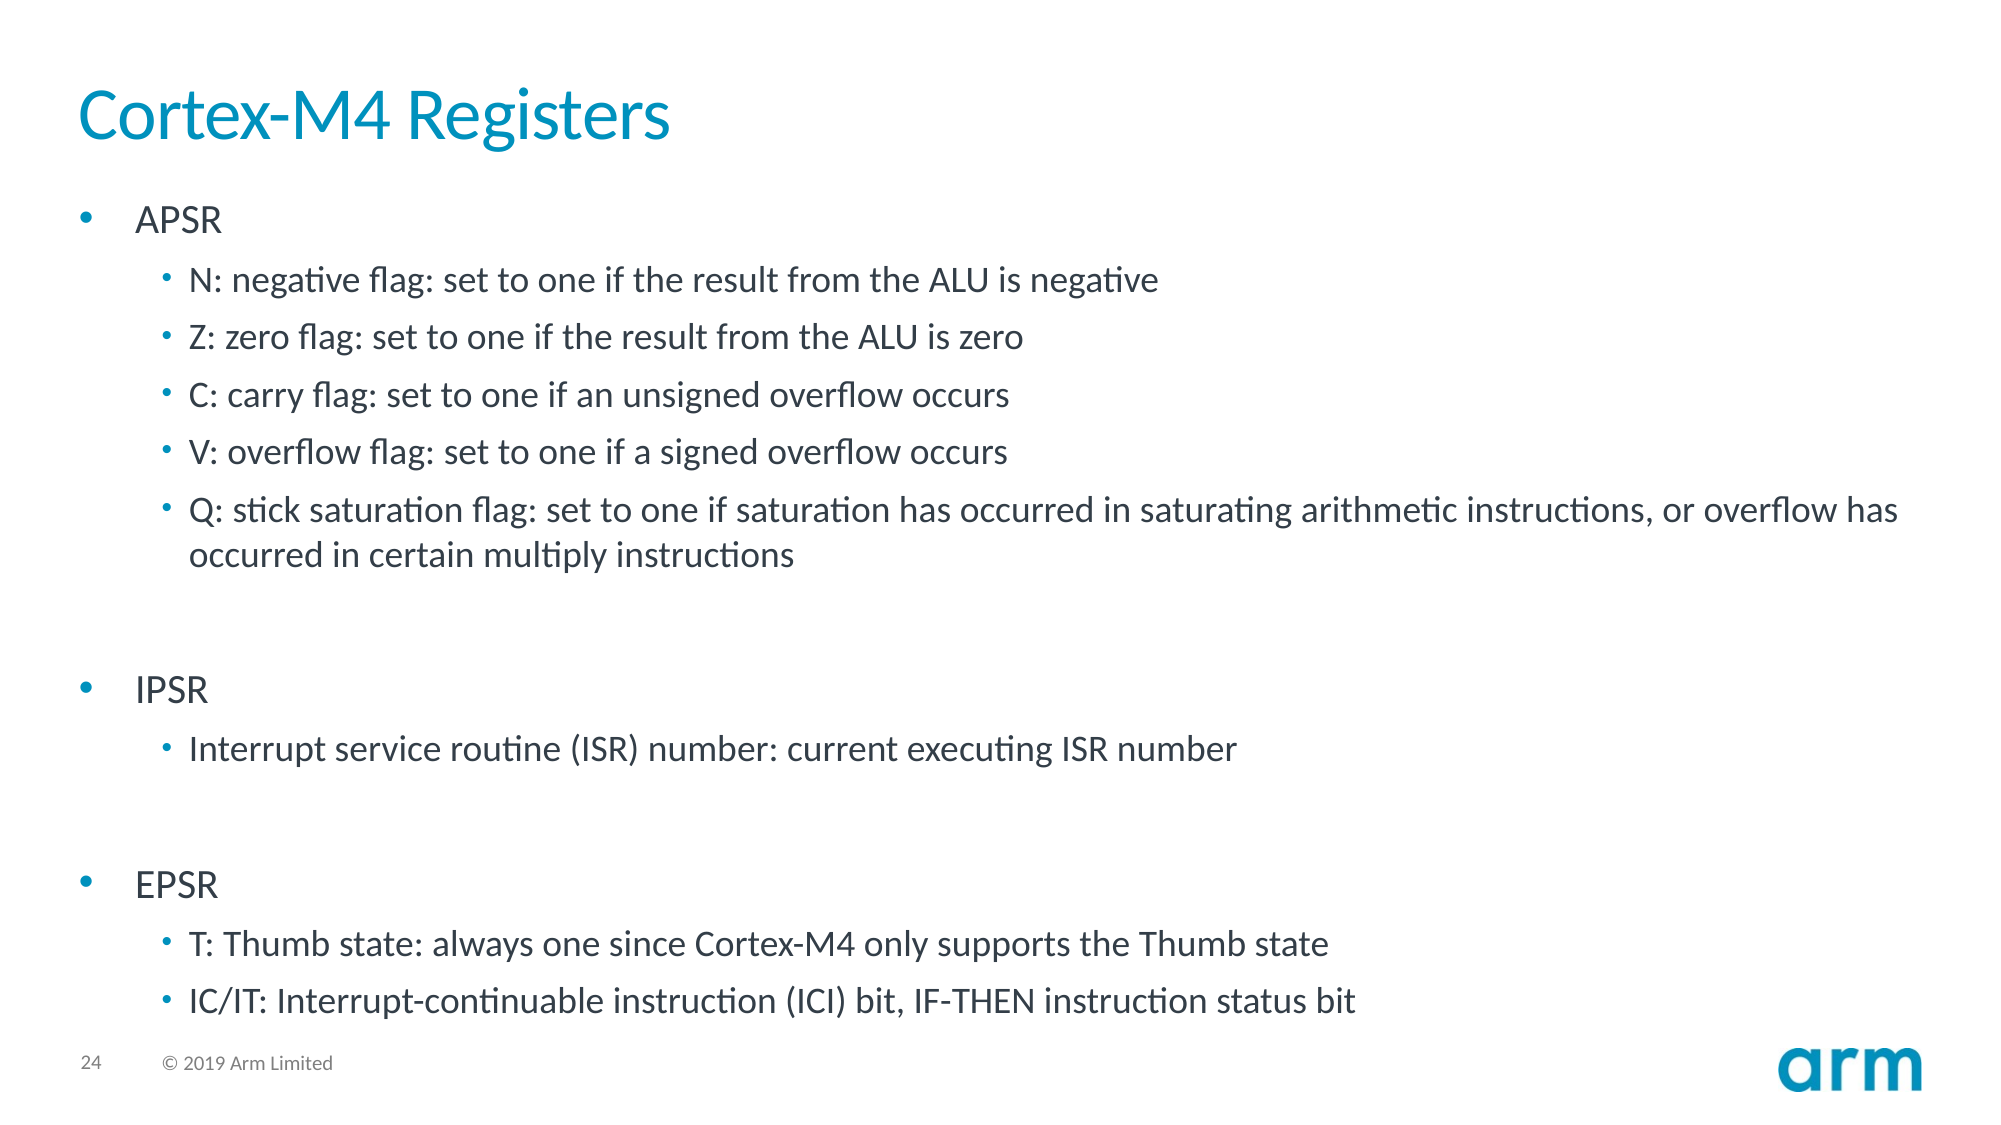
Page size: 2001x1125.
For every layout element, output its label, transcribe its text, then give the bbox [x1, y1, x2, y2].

picture [1889, 1048, 1903, 1053]
picture [1911, 1048, 1922, 1062]
list APSR N: negative flag: set to one if the result from the ALU is negative Z: zero flag: set to one if the result from the ALU is zero C: carry flag: set to one if an unsigned overflow occurs V: overflow flag: set to one if a signed overflow occurs Q: stick saturation flag: set to one if saturation has occurred in saturating arithmetic instructions, or overflow has occurred in certain multiply instructions IPSR Interrupt service routine (ISR) number: current executing ISR number EPSR T: Thumb state: always one since Cortex-M4 only supports the Thumb state IC/IT: Interrupt-continuable instruction (ICI) bit, IF-THEN instruction status bit [78, 192, 1922, 1004]
picture [1803, 1048, 1922, 1092]
picture [1778, 1048, 1794, 1067]
picture [1788, 1056, 1812, 1083]
title Cortex-M4 Registers [78, 78, 1922, 186]
picture [1778, 1072, 1794, 1092]
